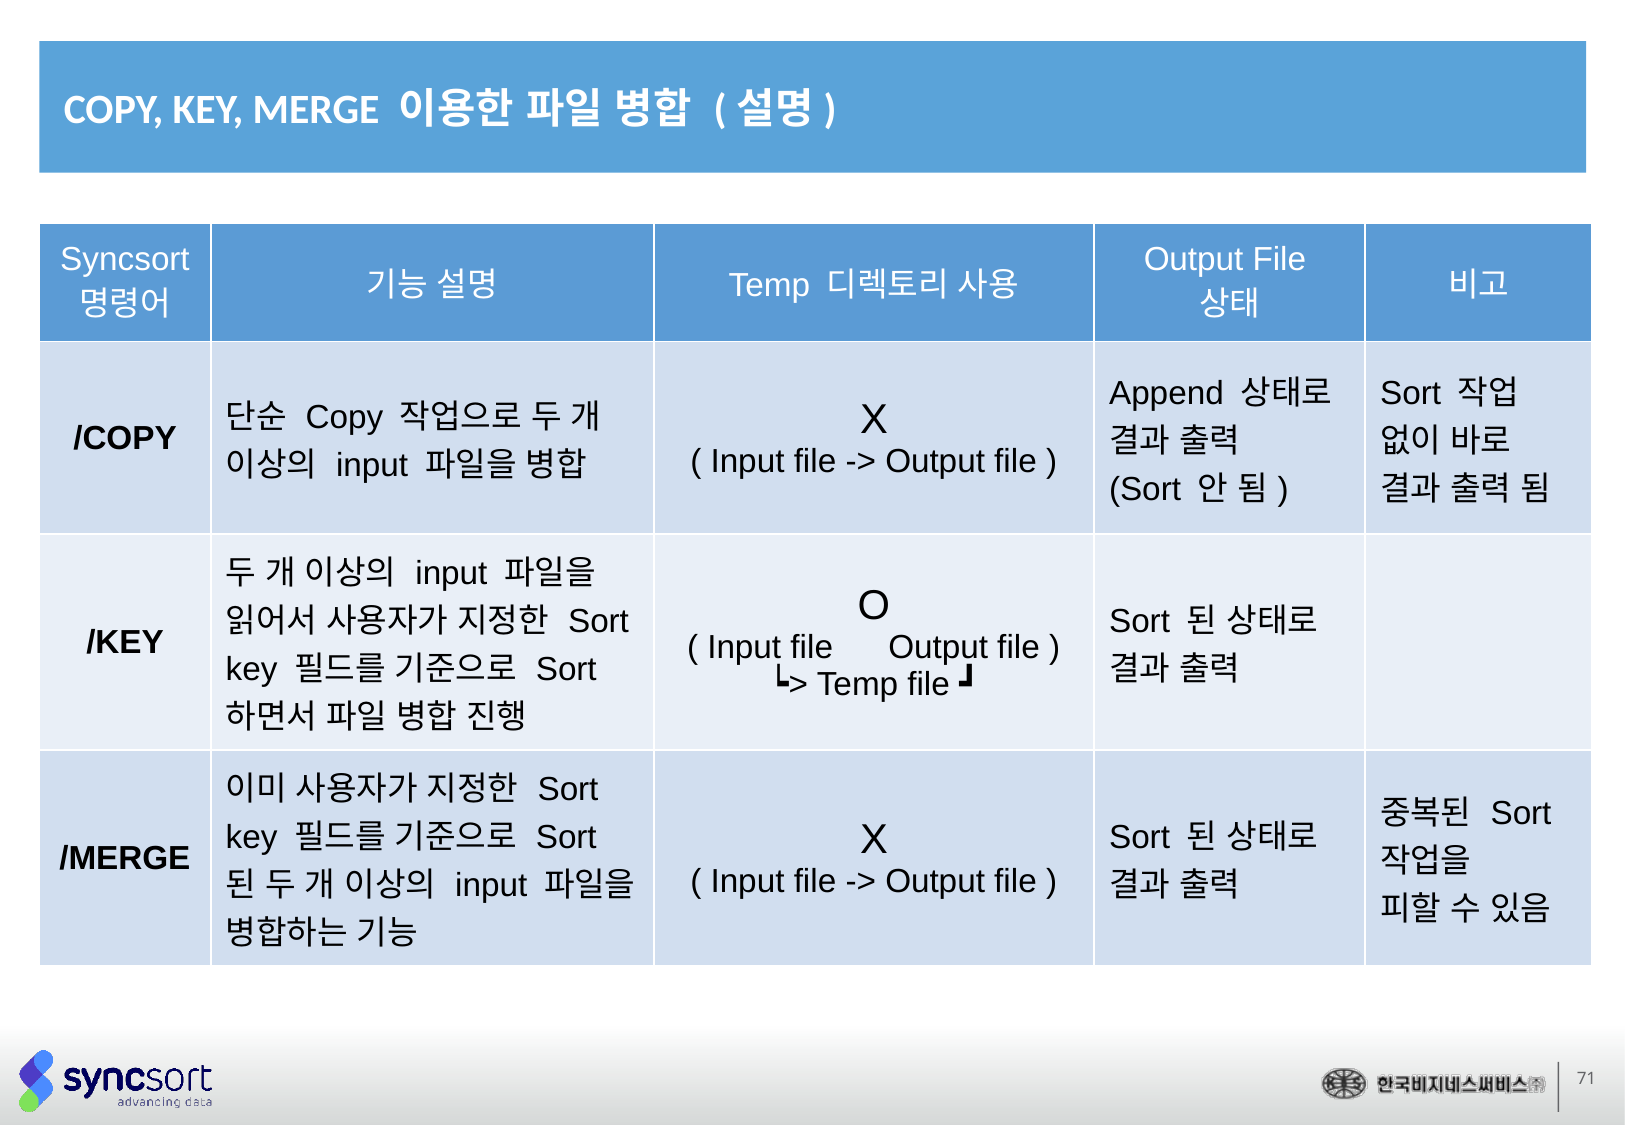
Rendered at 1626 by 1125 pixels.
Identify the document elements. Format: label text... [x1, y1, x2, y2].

table_cell Sort 작업 없이 바로 결과 출력 됨 [1366, 342, 1591, 533]
table_header 비고 [1366, 224, 1591, 341]
table_cell X ( Input file -> Output file ) [655, 751, 1093, 965]
table_cell X ( Input file -> Output file ) [655, 342, 1093, 533]
table_cell 중복된 Sort 작업을 피할 수 있음 [1366, 751, 1591, 965]
table_cell /MERGE [40, 751, 210, 965]
table_cell 이미 사용자가 지정한 Sort key 필드를 기준으로 Sort 된 두 개 이상의 input 파일을 병합하는 기능 [212, 751, 653, 965]
table_cell /KEY [40, 535, 210, 749]
text_box COPY, KEY, MERGE 이용한 파일 병합 (설명) [48, 47, 1579, 166]
table_cell Append 상태로 결과 출력 (Sort 안 됨) [1095, 342, 1364, 533]
table_header Temp 디렉토리 사용 [655, 224, 1093, 341]
table_cell O ( Input file Output file ) ┕> Temp file ┛ [655, 535, 1093, 749]
table_header Output File 상태 [1095, 224, 1364, 341]
table_cell Sort 된 상태로 결과 출력 [1095, 535, 1364, 749]
table_cell Sort 된 상태로 결과 출력 [1095, 751, 1364, 965]
table_cell [1366, 535, 1591, 749]
table_cell 단순 Copy 작업으로 두 개 이상의 input 파일을 병합 [212, 342, 653, 533]
table_cell 두 개 이상의 input 파일을 읽어서 사용자가 지정한 Sort key 필드를 기준으로 Sort하면서 파일 병합 진행 [212, 535, 653, 749]
table_header 기능 설명 [212, 224, 653, 341]
picture [0, 1024, 1625, 1125]
table_cell /COPY [40, 342, 210, 533]
table_header Syncsort 명령어 [40, 224, 210, 341]
